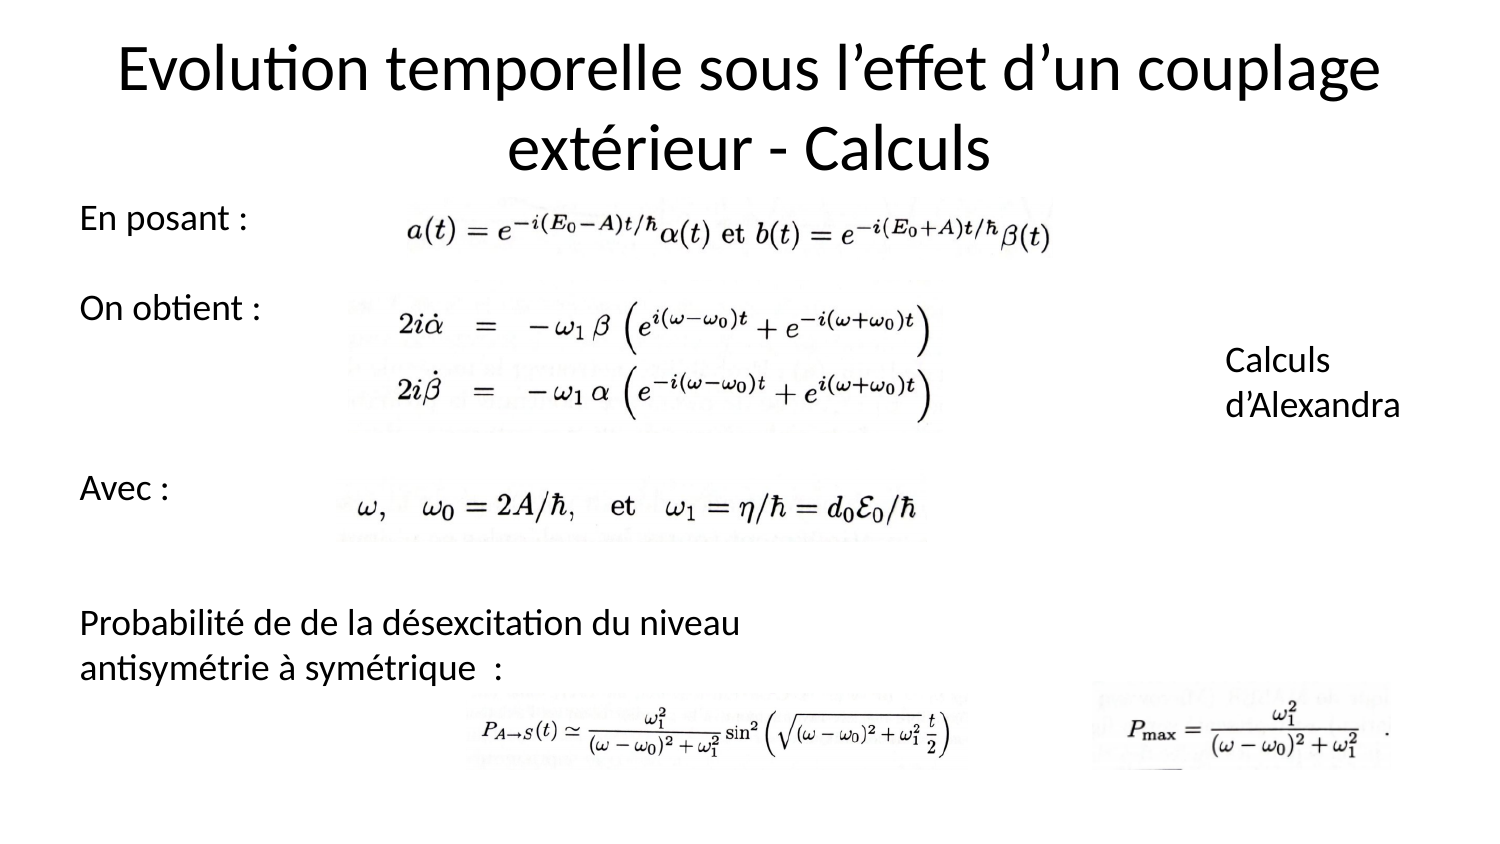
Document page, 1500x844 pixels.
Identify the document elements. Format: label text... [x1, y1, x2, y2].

picture [466, 693, 968, 770]
text_box Calculs d’Alexandra [1210, 327, 1459, 433]
title Evolution temporelle sous l’effet d’un couplage extérieur - Calculs [75, 33, 1425, 175]
picture [348, 279, 943, 434]
picture [1092, 681, 1391, 770]
picture [407, 197, 1053, 260]
text_box En posant : On obtient : Avec : Probabilité de de la désexcitation du niveau antisymétrie à symétrique : [64, 185, 853, 696]
picture [336, 468, 927, 542]
